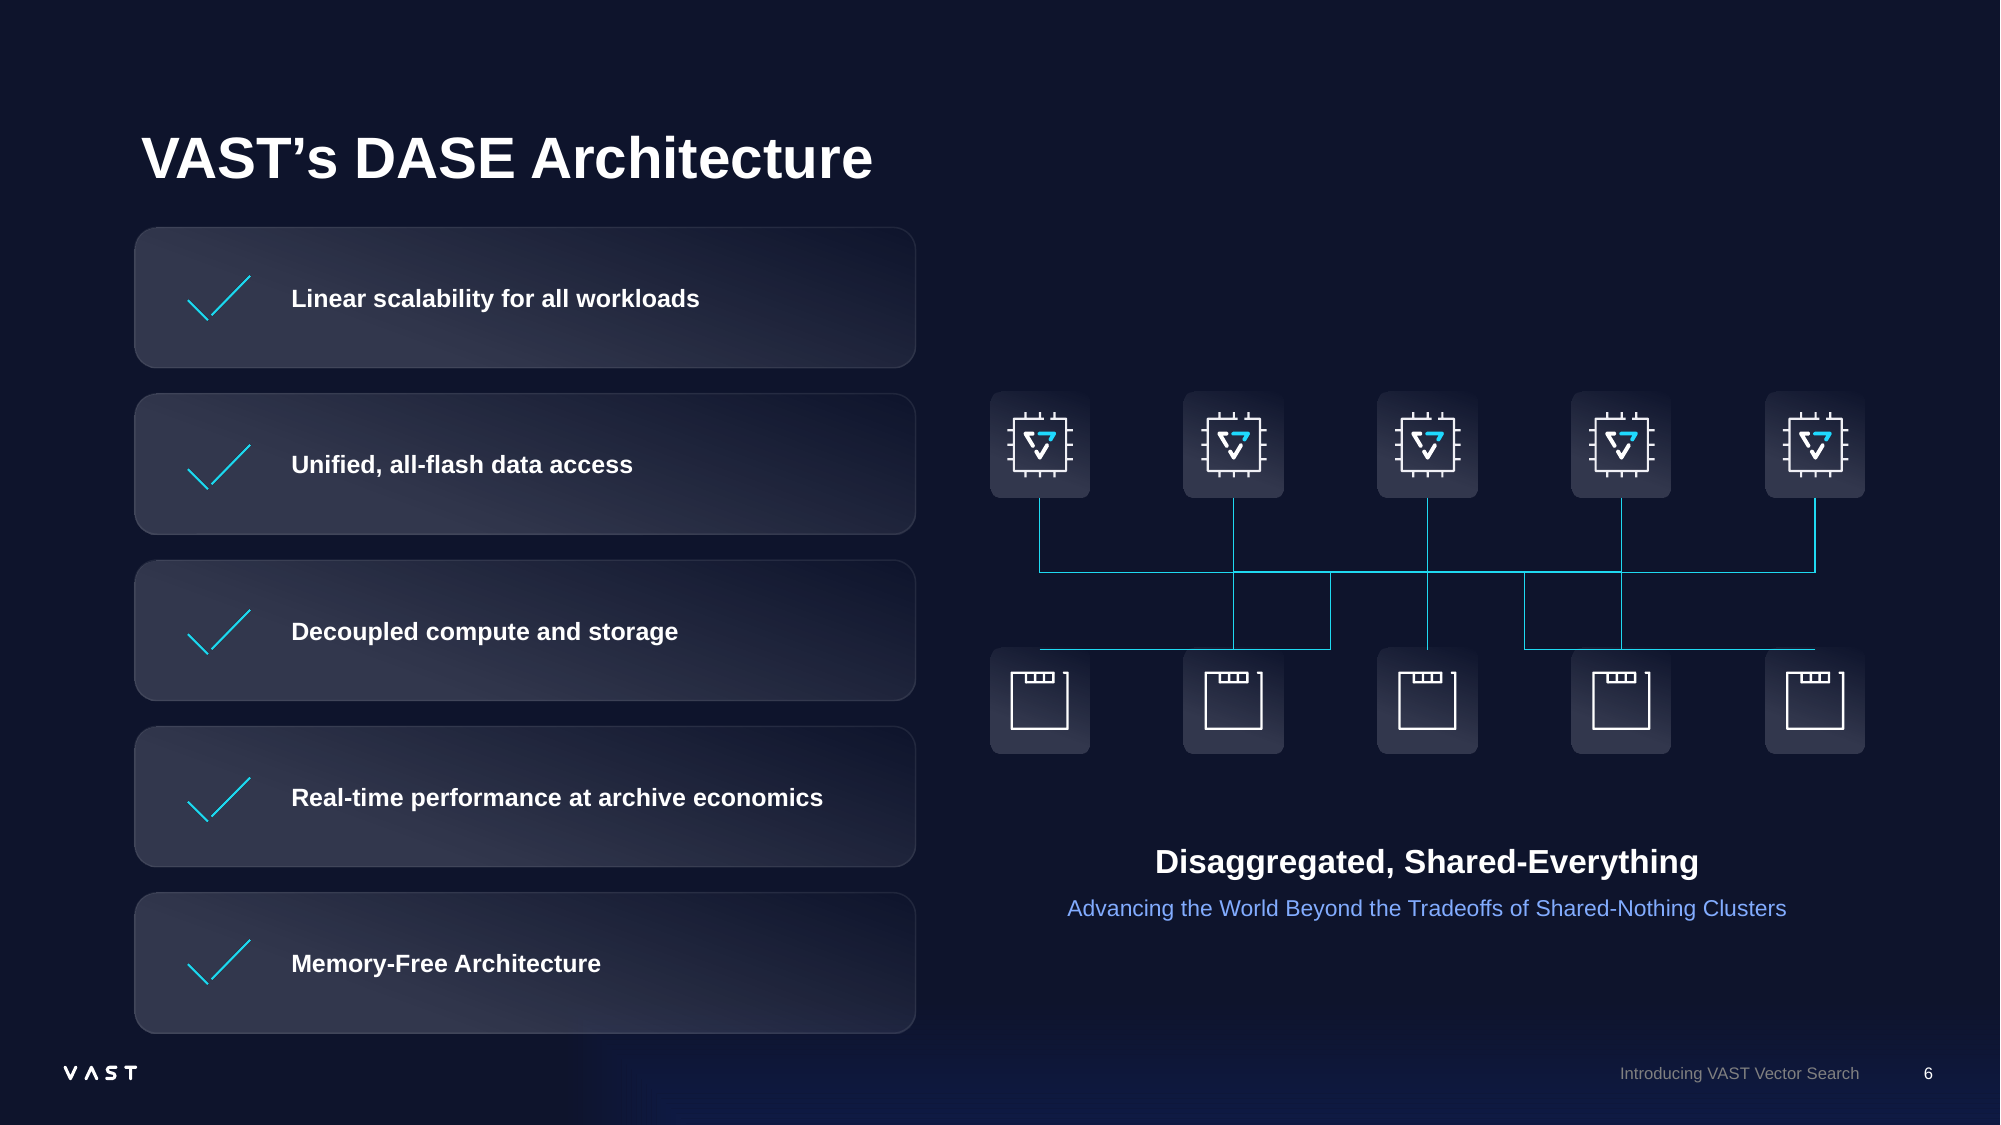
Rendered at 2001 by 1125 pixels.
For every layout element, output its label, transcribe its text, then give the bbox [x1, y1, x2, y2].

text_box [1571, 650, 1671, 754]
text_box Decoupled compute and storage [134, 560, 916, 701]
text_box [1184, 391, 1284, 497]
picture [164, 745, 274, 854]
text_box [1377, 650, 1477, 754]
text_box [1765, 391, 1865, 498]
picture [164, 412, 274, 522]
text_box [990, 647, 1090, 754]
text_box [1184, 650, 1284, 754]
footer Introducing VAST Vector Search [1200, 1042, 1875, 1103]
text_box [1377, 391, 1477, 497]
text_box Memory-Free Architecture [134, 892, 916, 1034]
picture [164, 577, 274, 687]
text_box Disaggregated, Shared-Everything Advancing the World Beyond the Tradeoffs of Shared-Nothing Clusters [989, 814, 1866, 927]
text_box Linear scalability for all workloads [134, 227, 916, 368]
text_box Unified, all-flash data access [134, 393, 916, 535]
list VAST’s DASE Architecture [126, 112, 1875, 179]
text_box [990, 391, 1090, 498]
picture [164, 907, 274, 1017]
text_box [1039, 571, 1816, 650]
picture [164, 243, 274, 353]
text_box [1765, 647, 1865, 754]
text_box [1039, 497, 1816, 571]
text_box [1571, 391, 1671, 497]
slide_number 6 [1887, 1042, 1970, 1103]
text_box Real-time performance at archive economics [134, 726, 916, 867]
